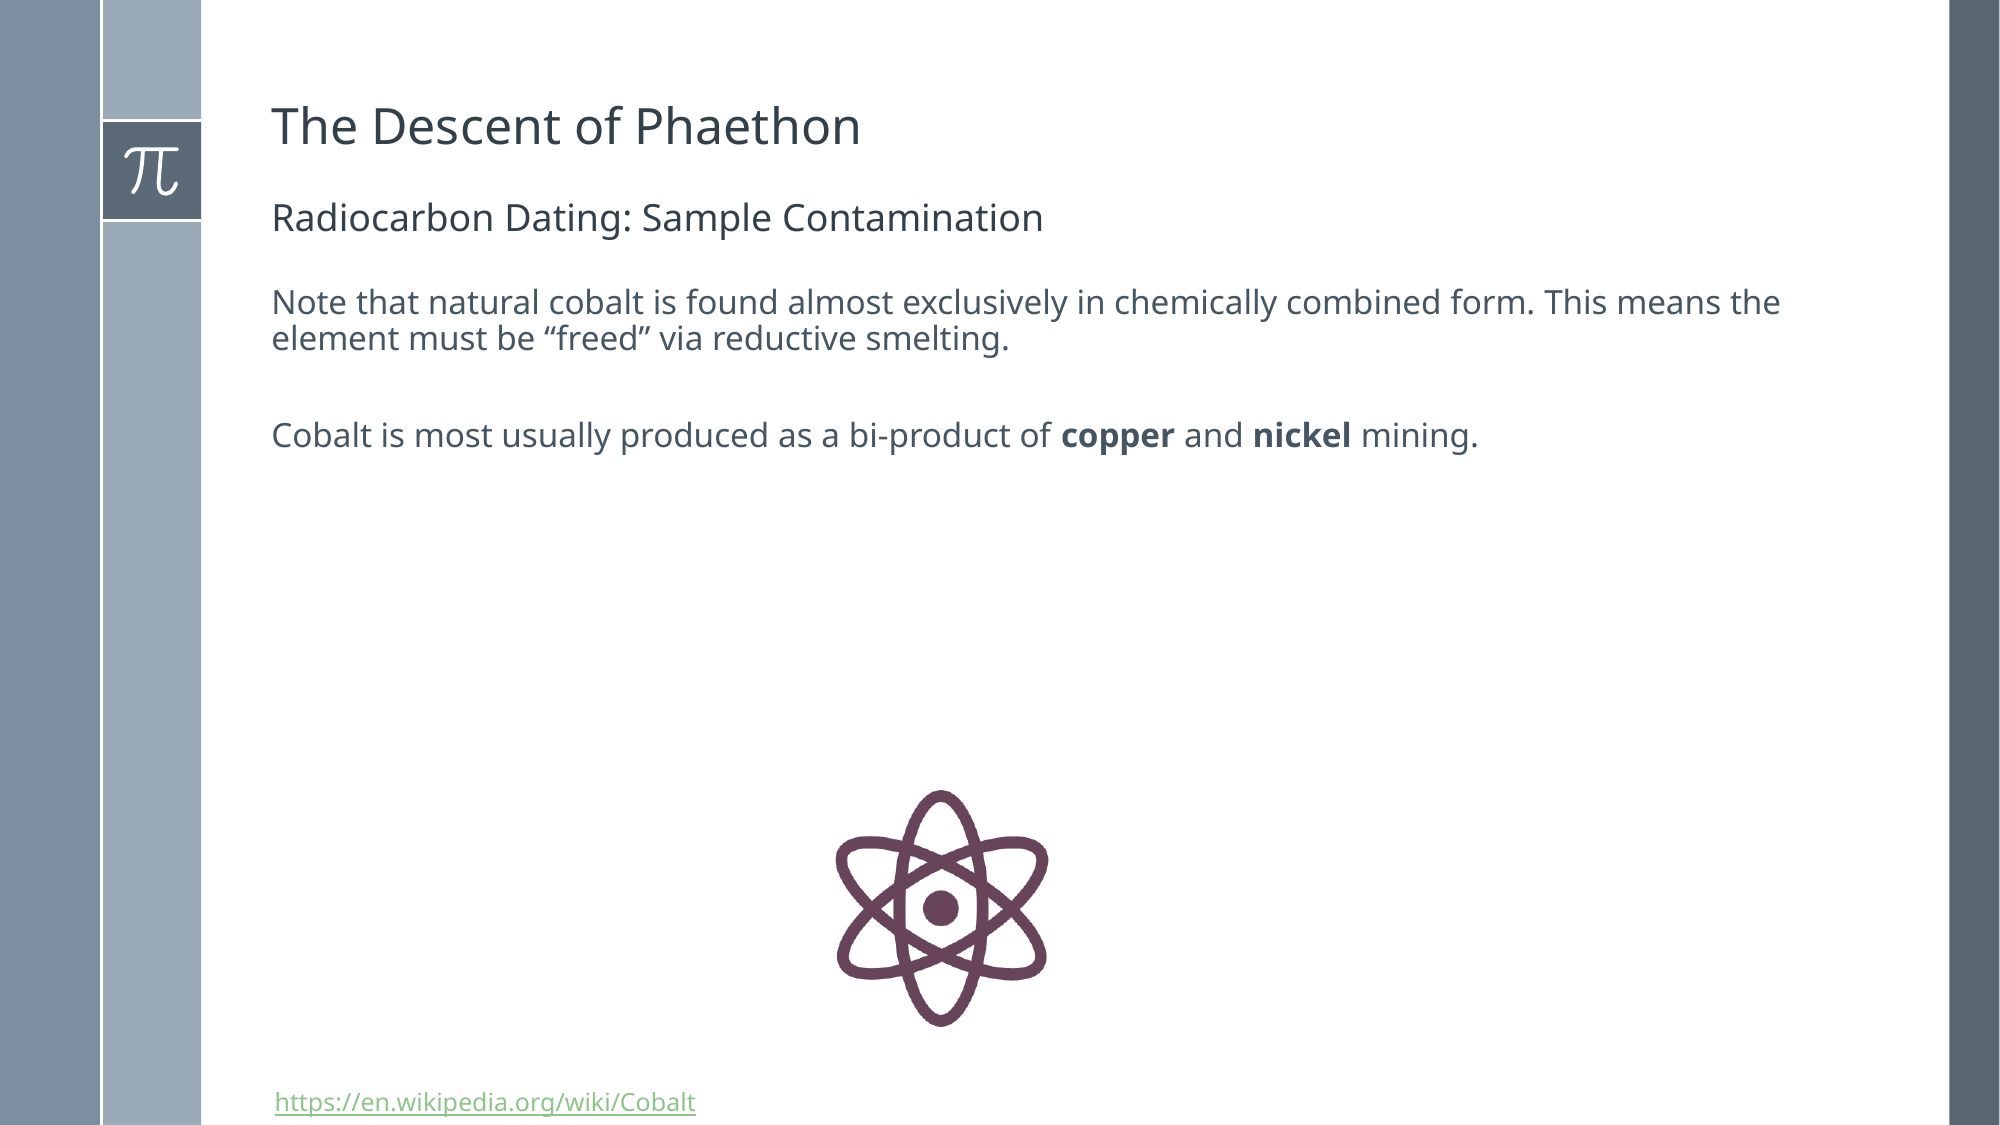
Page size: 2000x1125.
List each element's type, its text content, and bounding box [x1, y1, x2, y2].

title The Descent of Phaethon [256, 96, 1862, 162]
text_box https://en.wikipedia.org/wiki/Cobalt [259, 1079, 1862, 1125]
text_box Note that natural cobalt is found almost exclusively in chemically combined form. This means the element must be “freed” via reductive smelting. Cobalt is most usually produced as a bi-product of copper and nickel mining. [256, 278, 1862, 767]
picture [799, 766, 1084, 1050]
text_box Radiocarbon Dating: Sample Contamination [256, 162, 1862, 247]
